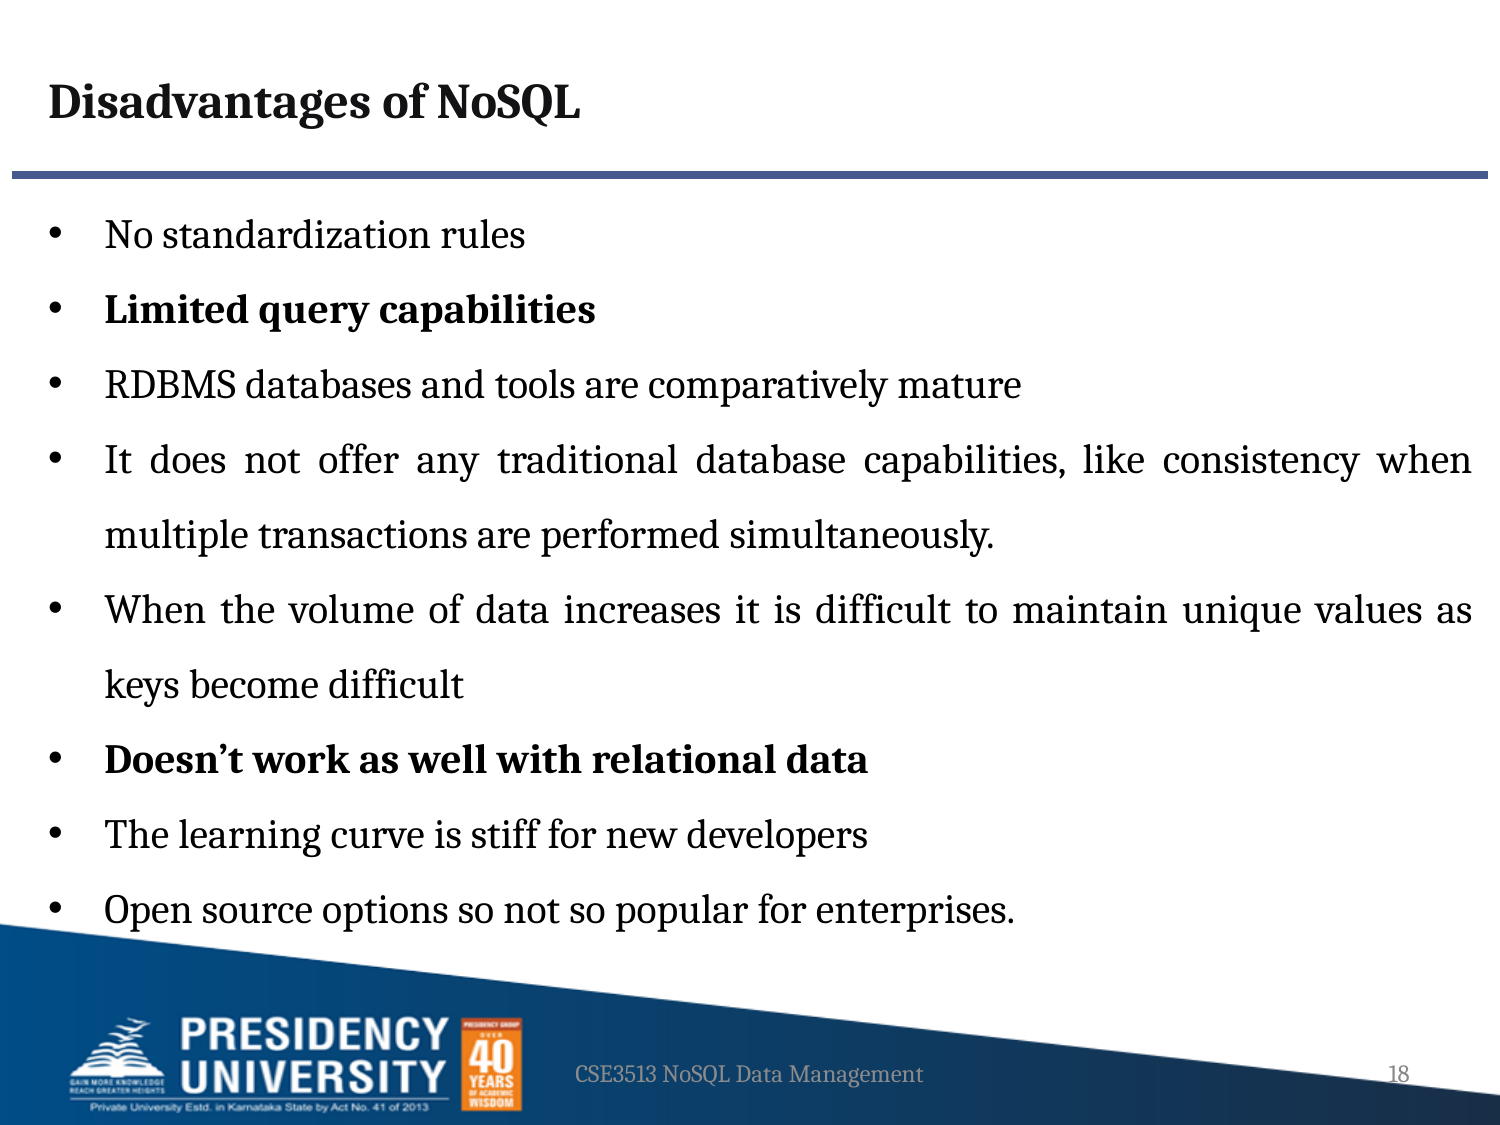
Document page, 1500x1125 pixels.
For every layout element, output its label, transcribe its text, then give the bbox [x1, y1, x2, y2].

text_box No standardization rules Limited query capabilities RDBMS databases and tools are comparatively mature It does not offer any traditional database capabilities, like consistency when multiple transactions are performed simultaneously. When the volume of data increases it is difficult to maintain unique values as keys become difficult Doesn’t work as well with relational data The learning curve is stiff for new developers Open source options so not so popular for enterprises. [33, 174, 1488, 940]
slide_number 18 [1074, 1042, 1425, 1103]
text_box Disadvantages of NoSQL [33, 61, 1425, 136]
footer CSE3513 NoSQL Data Management [512, 1042, 988, 1103]
picture [0, 921, 1500, 1125]
